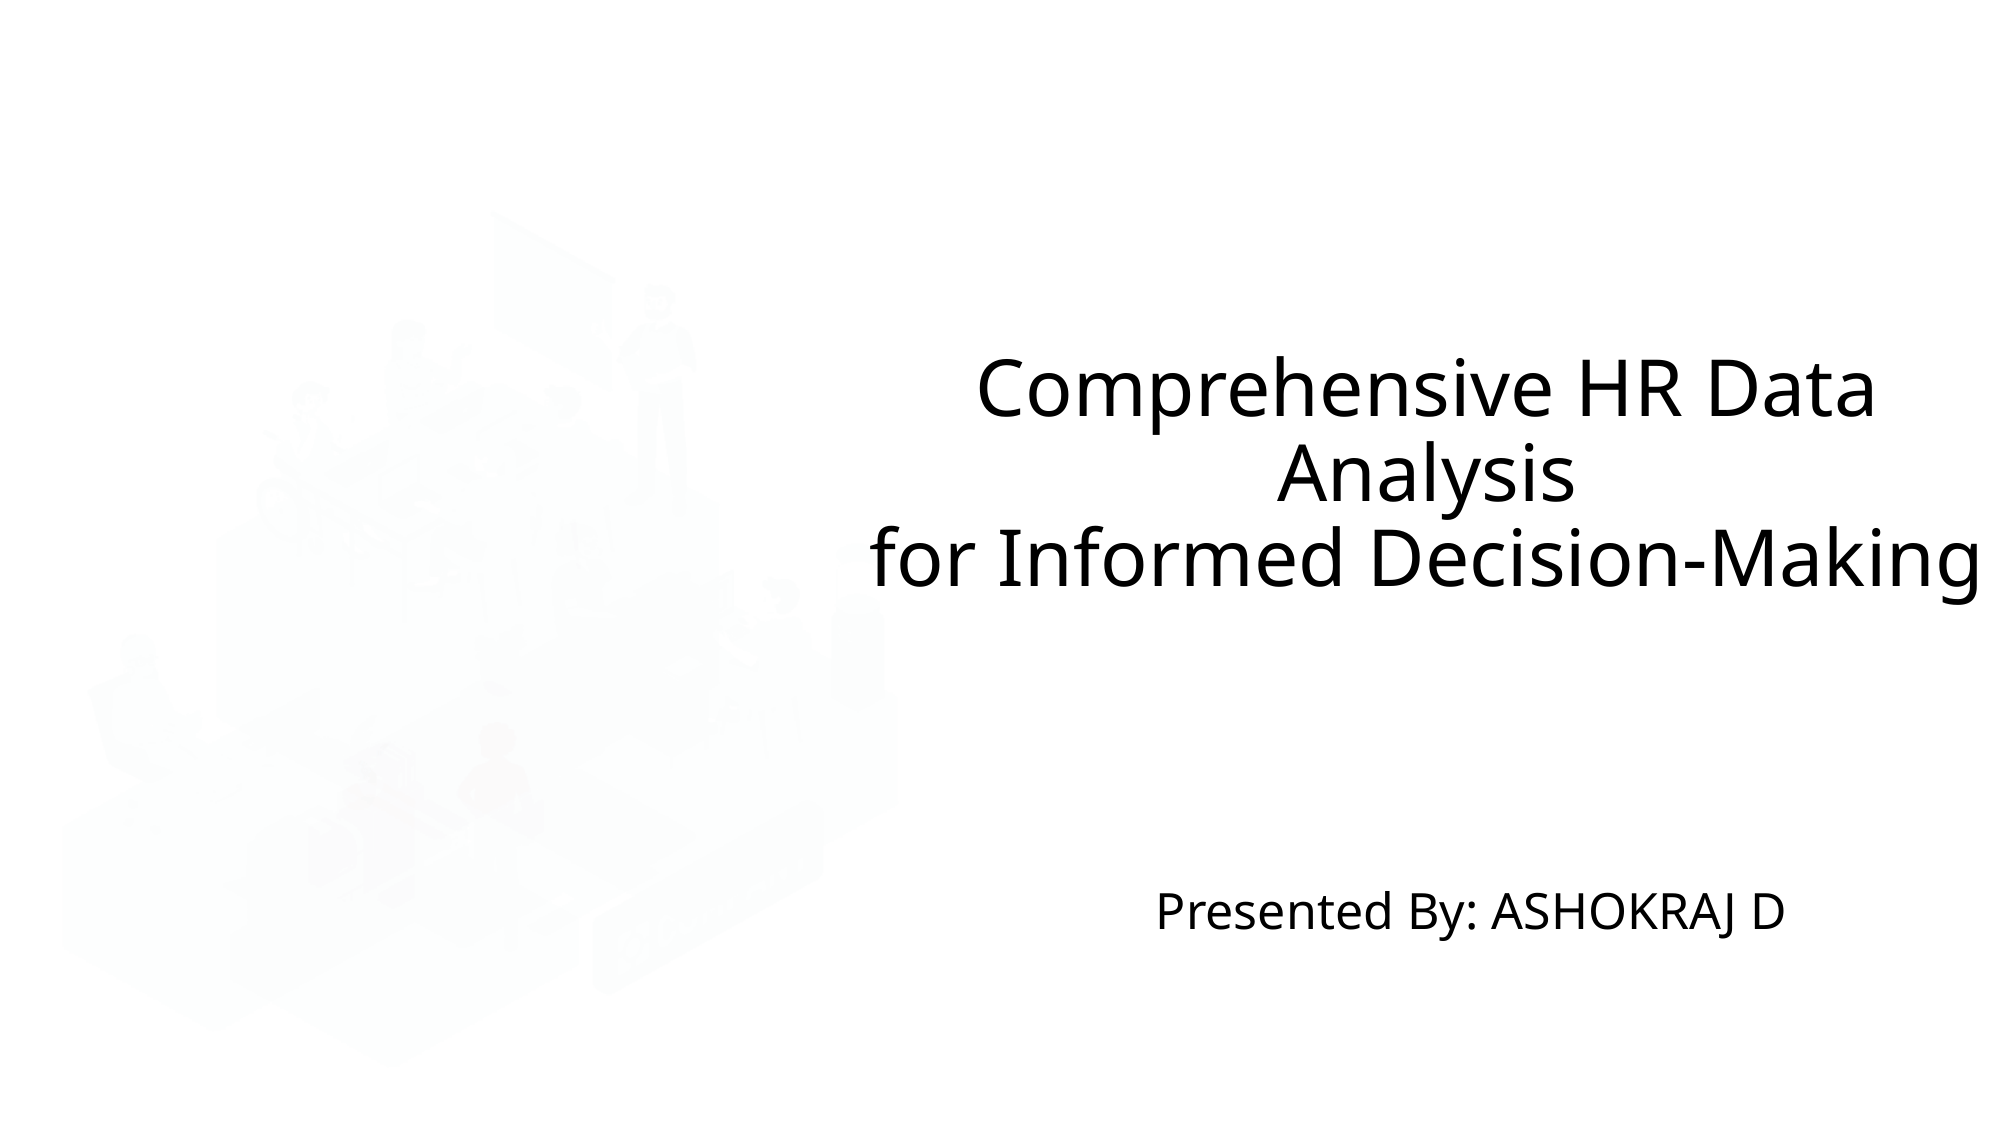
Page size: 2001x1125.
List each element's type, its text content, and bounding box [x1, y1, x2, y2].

picture [9, 194, 949, 1103]
title Comprehensive HR Data Analysis for Informed Decision-Making [949, 296, 2000, 612]
text_box Presented By: ASHOKRAJ D [1141, 872, 1865, 947]
